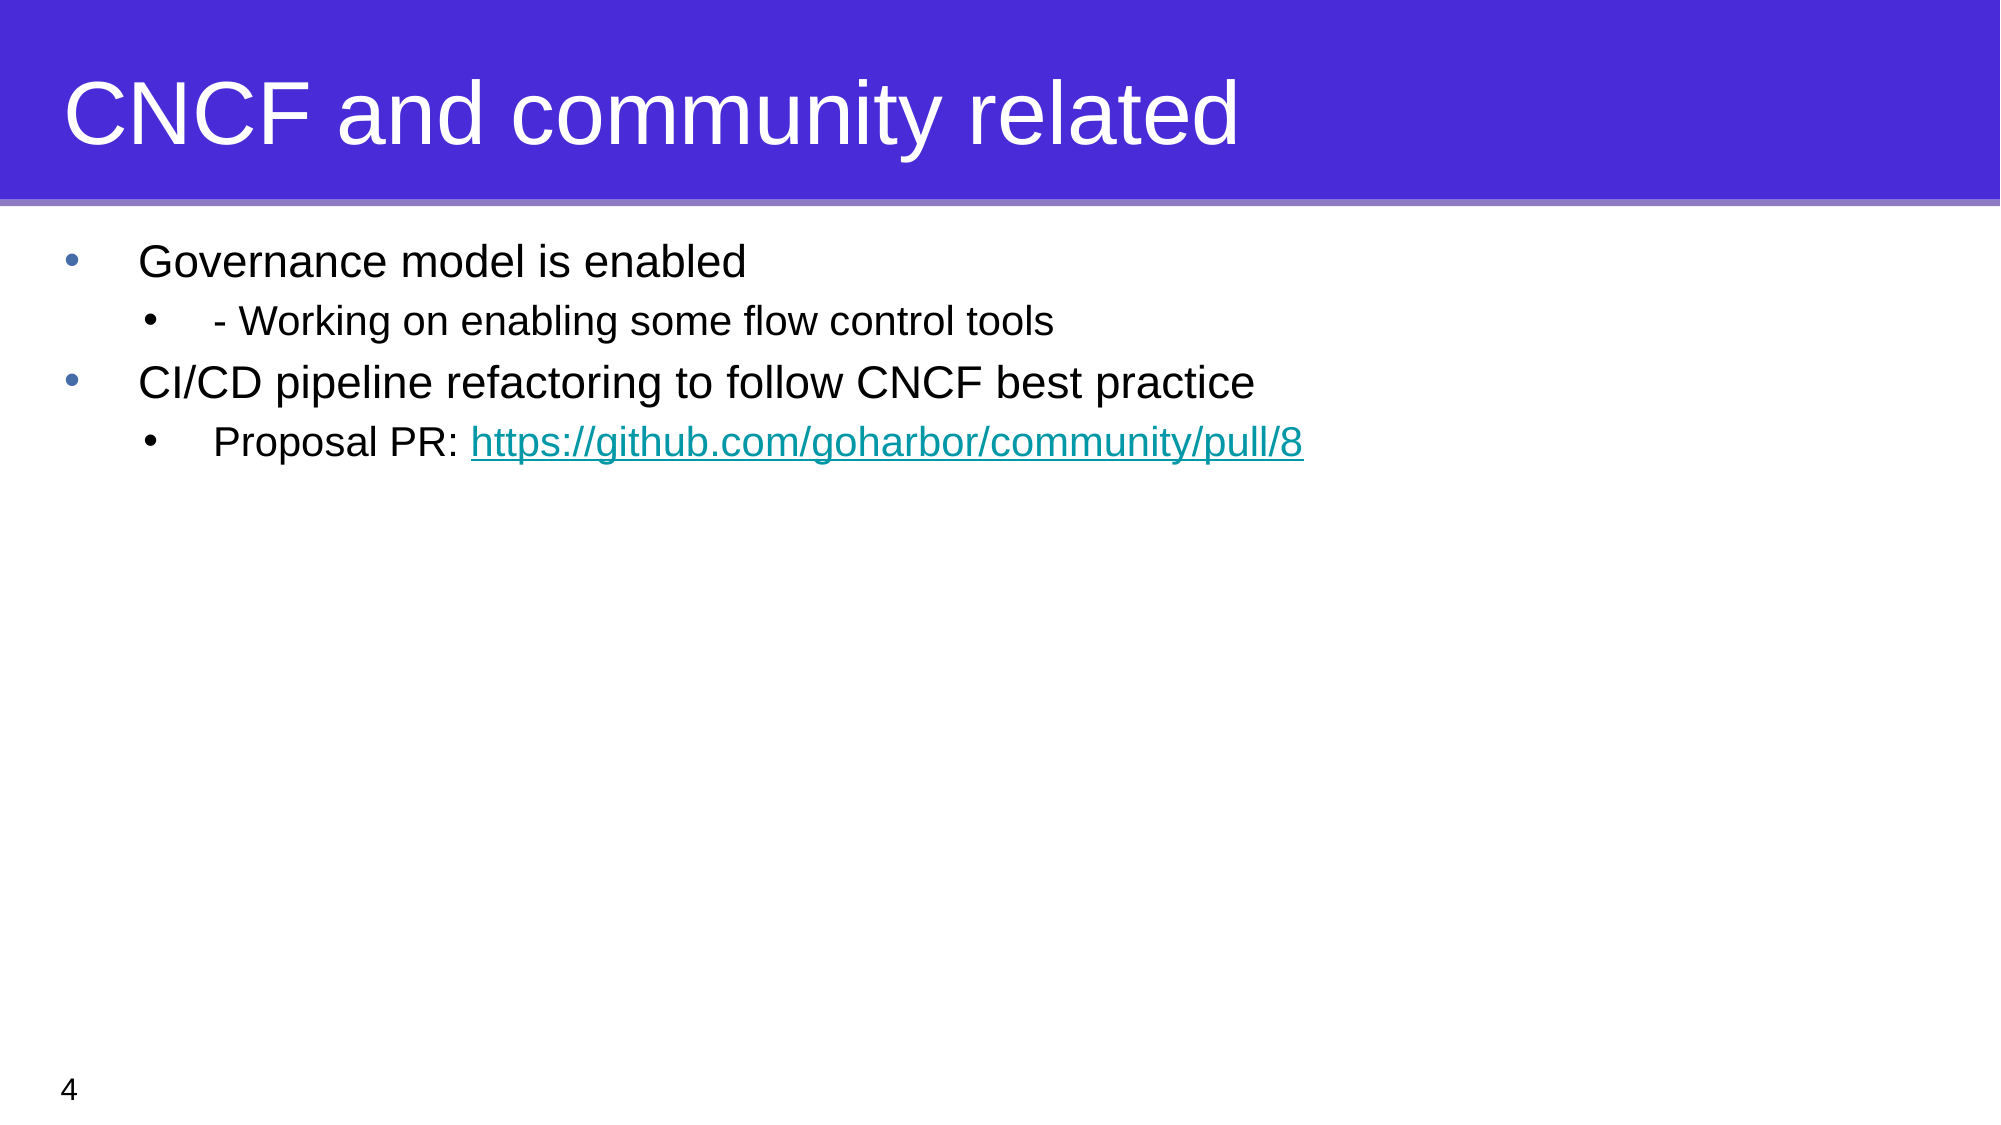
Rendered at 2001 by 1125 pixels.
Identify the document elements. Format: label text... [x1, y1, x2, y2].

title CNCF and community related [43, 34, 1907, 161]
slide_number 4 [40, 1044, 161, 1125]
list Governance model is enabled - Working on enabling some flow control tools CI/CD pipeline refactoring to follow CNCF best practice Proposal PR: https://github.com/goharbor/community/pull/8 [43, 203, 1988, 1045]
